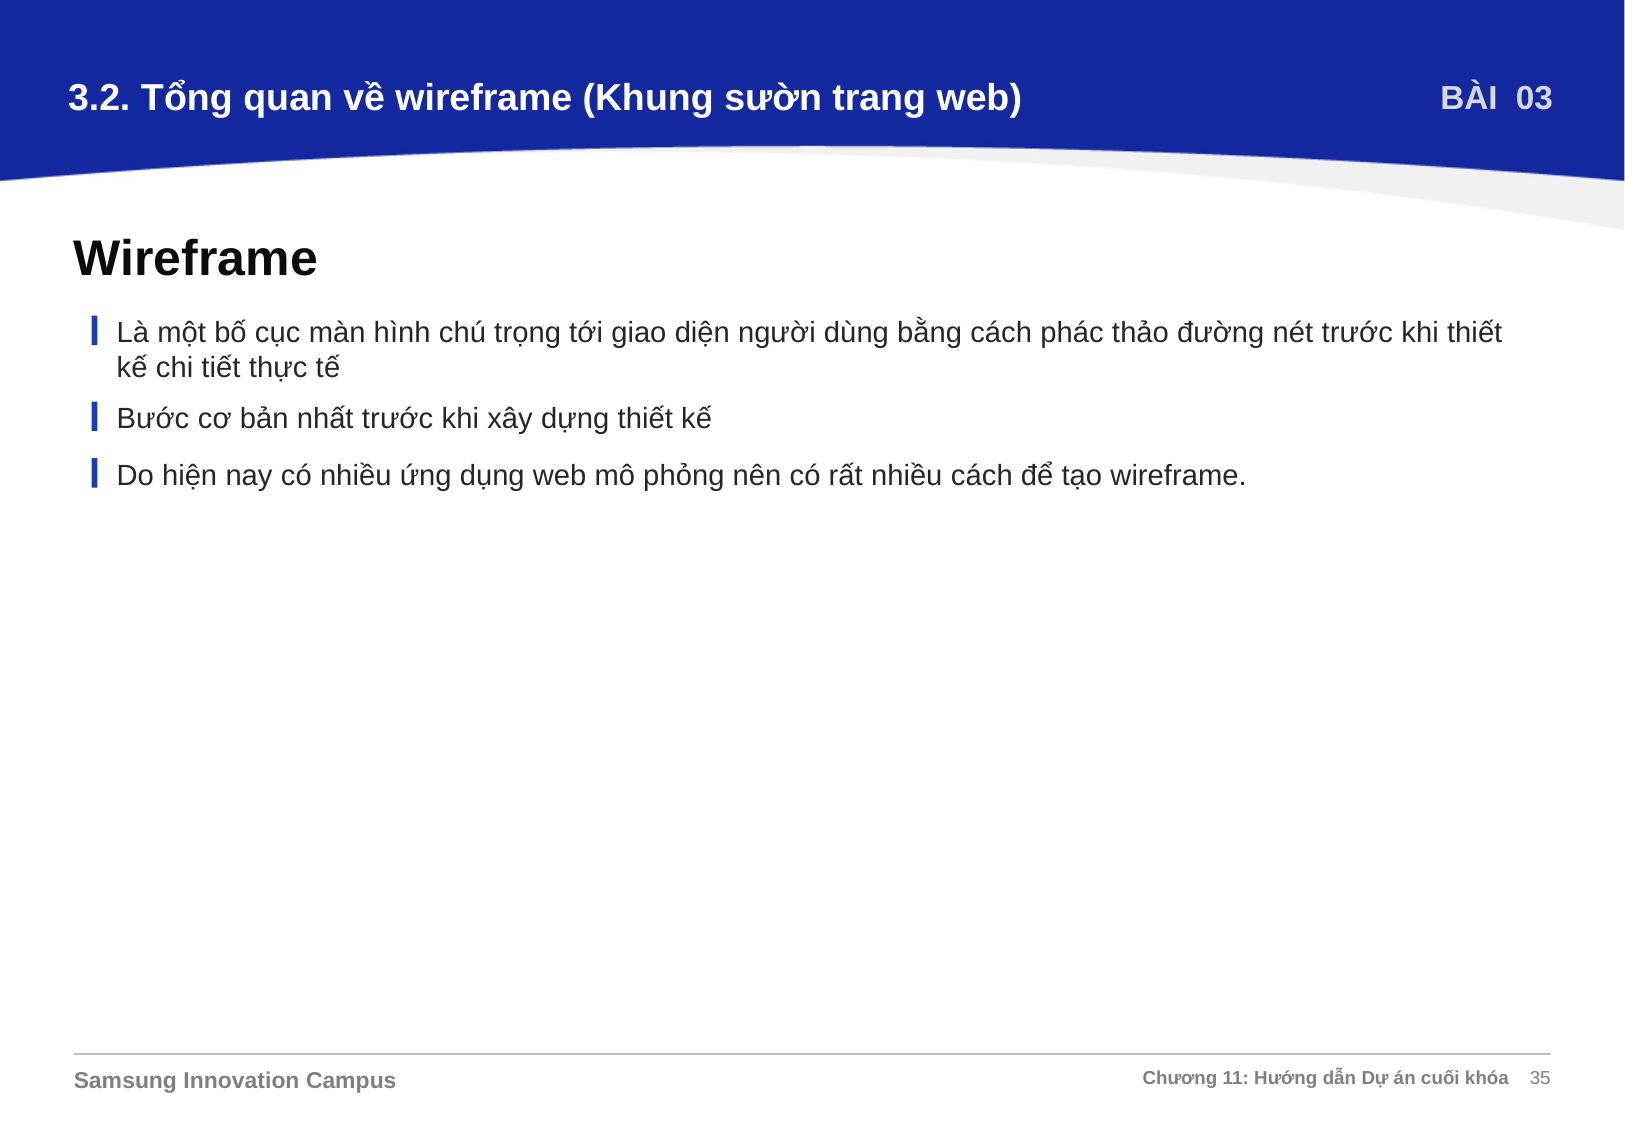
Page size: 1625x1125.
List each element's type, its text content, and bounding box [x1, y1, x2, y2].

text_box Wireframe [73, 225, 1551, 286]
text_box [91, 455, 1533, 492]
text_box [91, 399, 1533, 436]
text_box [67, 73, 1554, 120]
picture [0, 0, 1625, 1125]
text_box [91, 313, 1533, 385]
